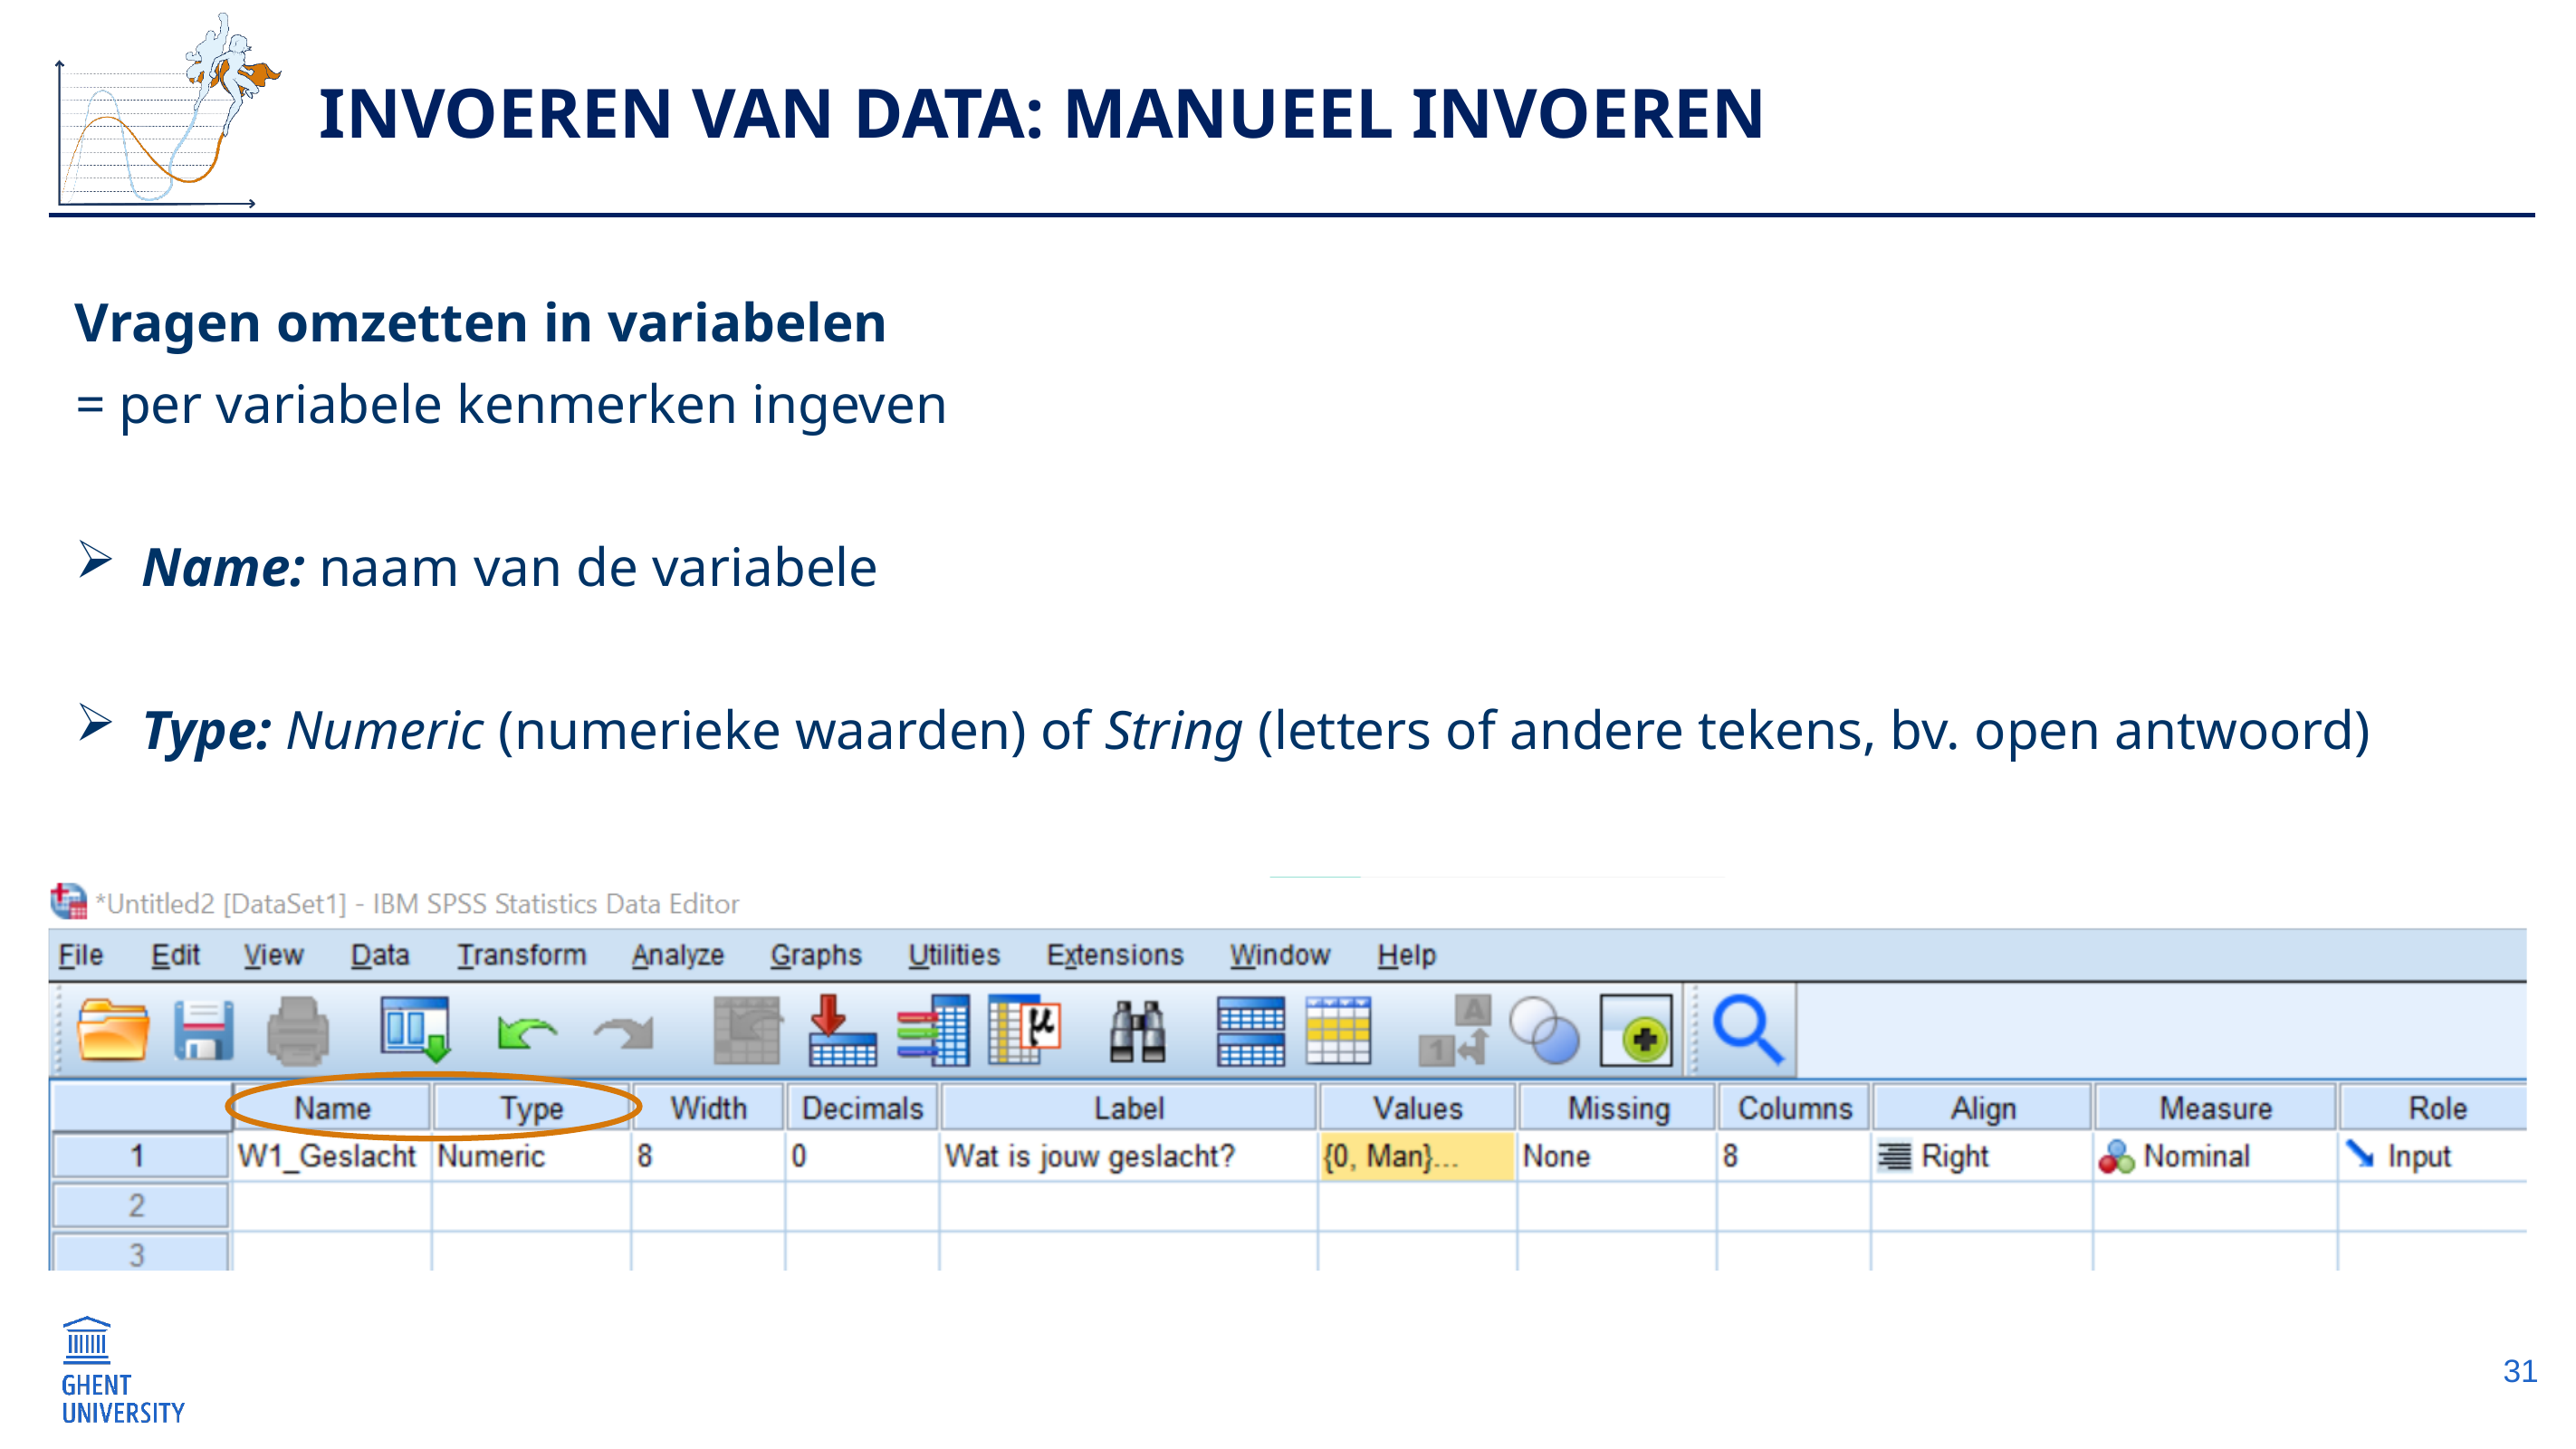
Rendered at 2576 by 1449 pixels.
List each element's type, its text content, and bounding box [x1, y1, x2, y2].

picture [5, 0, 306, 318]
list Vragen omzetten in variabelen = per variabele kenmerken ingeven Name: naam van de variabele Type: Numeric (numerieke waarden) of String (letters of andere tekens, bv. open antwoord) [48, 1271, 2527, 1348]
list Vragen omzetten in variabelen = per variabele kenmerken ingeven Name: naam van de variabele Type: Numeric (numerieke waarden) of String (letters of andere tekens, bv. open antwoord) [48, 269, 2527, 877]
title Invoeren van data: manueel invoeren [305, 18, 2527, 159]
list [48, 877, 2527, 1271]
slide_number 31 [2415, 1330, 2553, 1408]
picture [62, 1348, 411, 1449]
